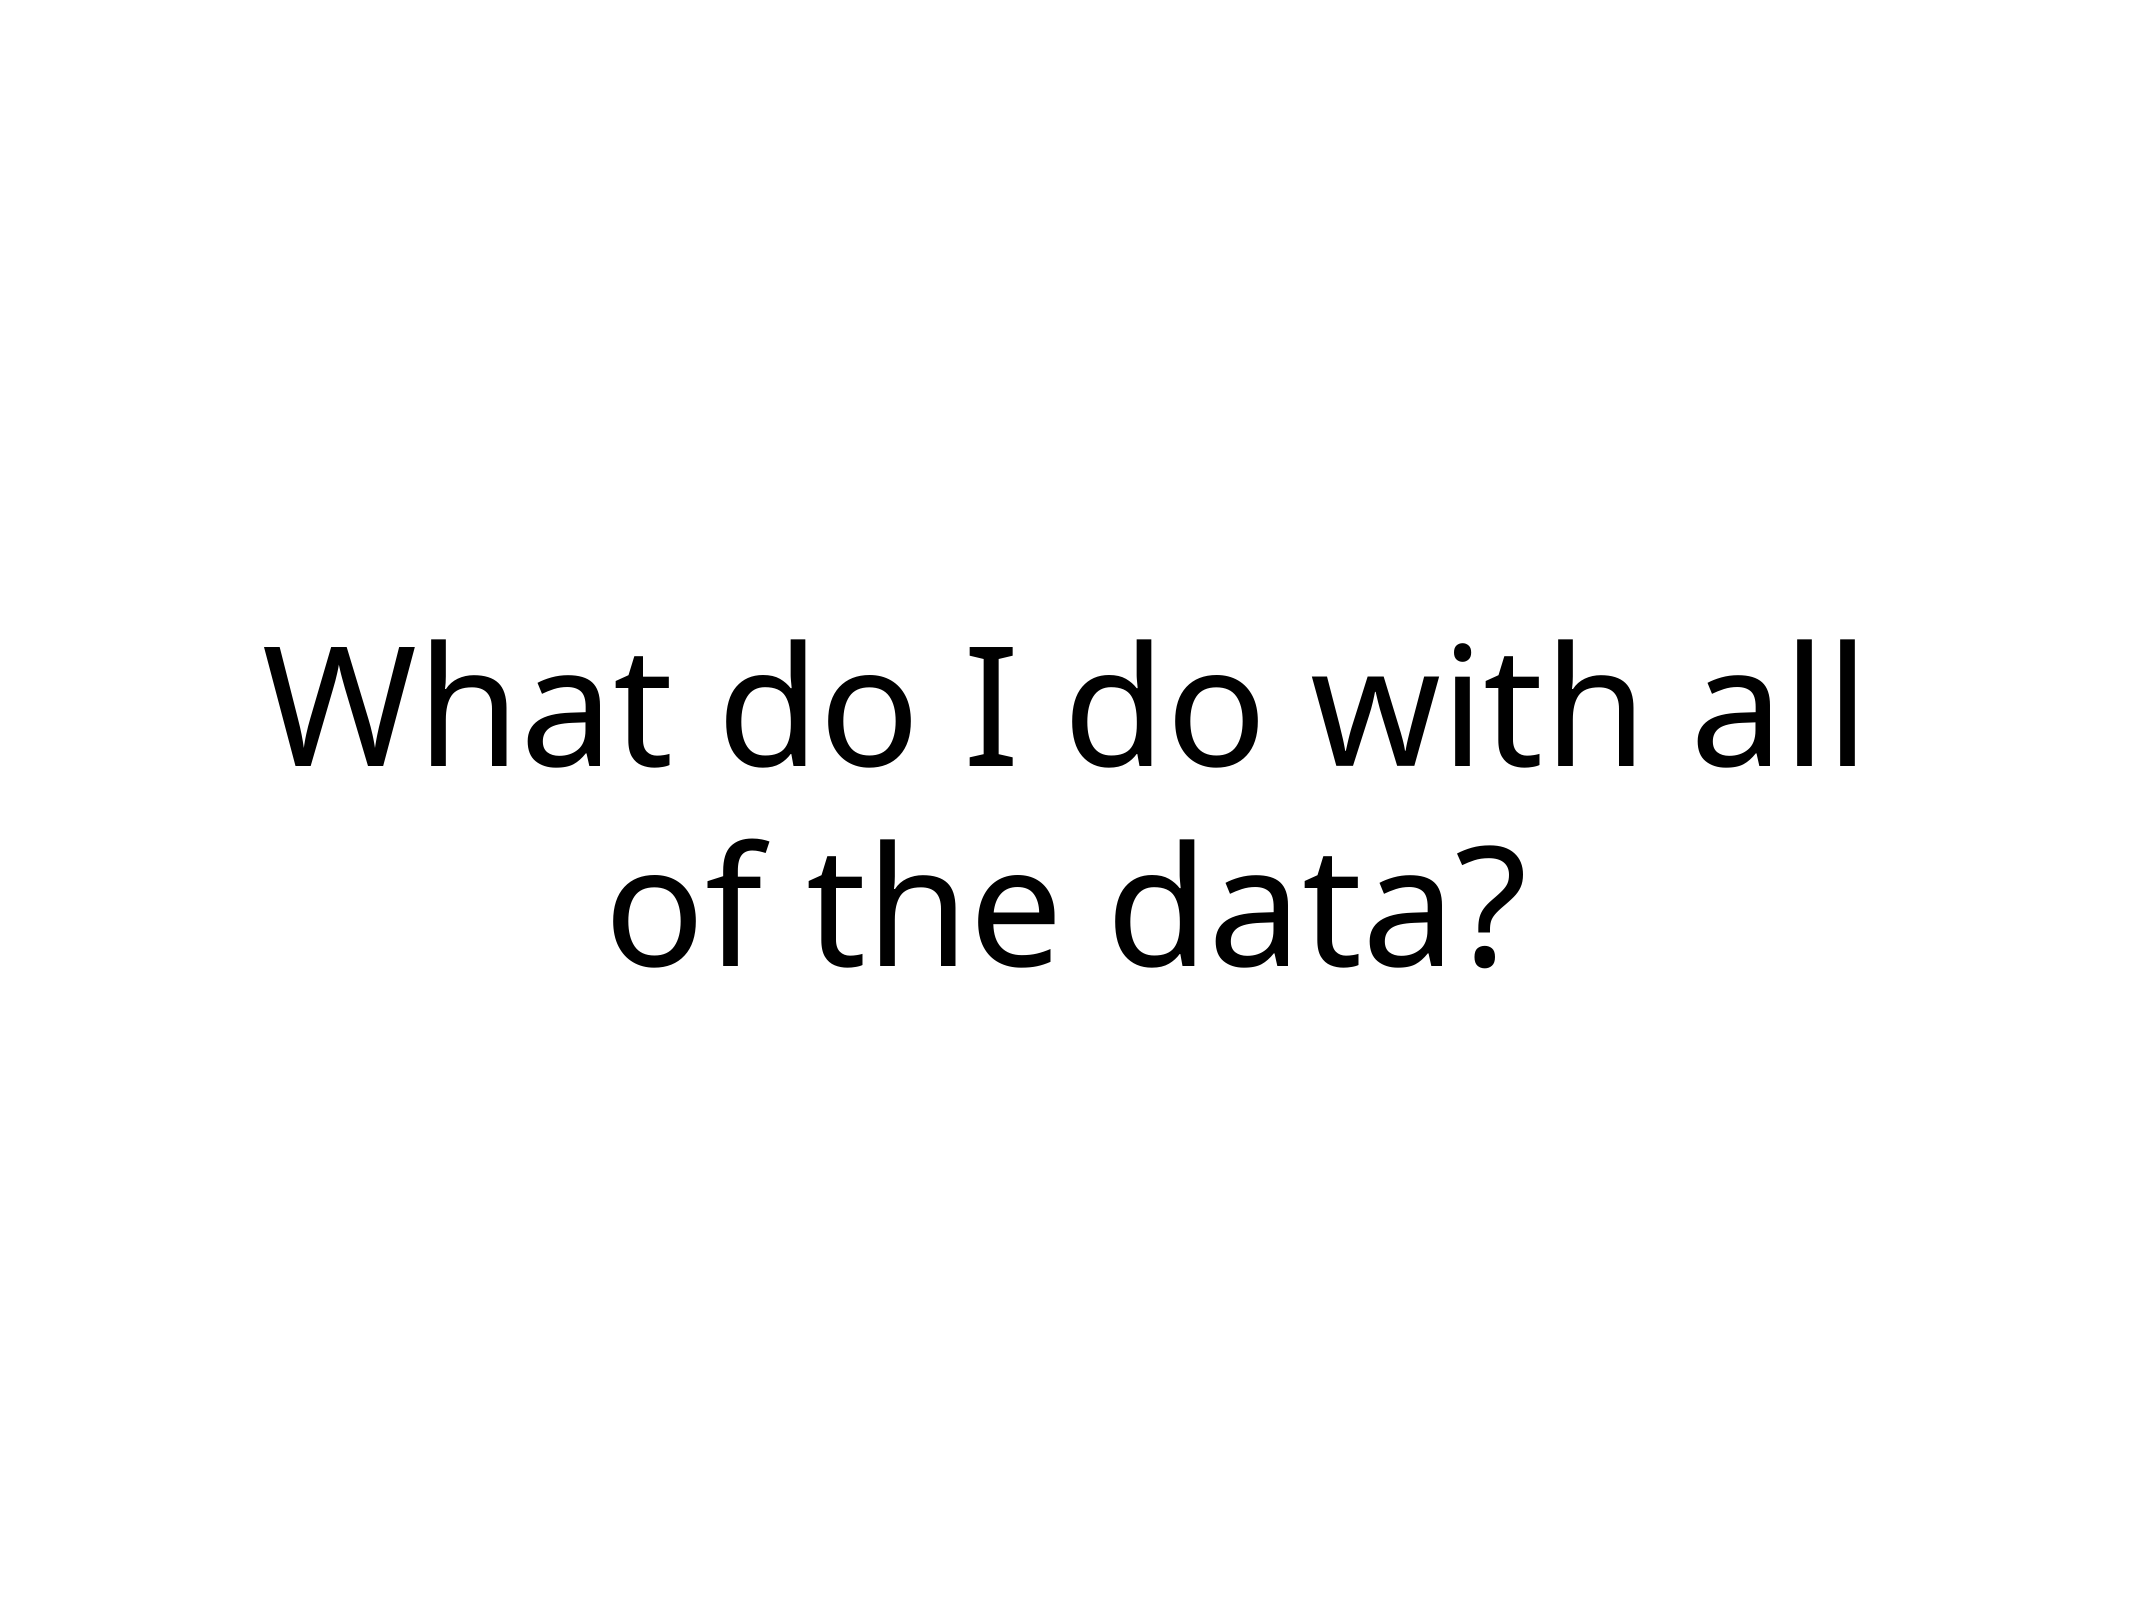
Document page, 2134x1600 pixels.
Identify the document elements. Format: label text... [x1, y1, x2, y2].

title What do I do with all of the data? [207, 528, 1926, 1072]
